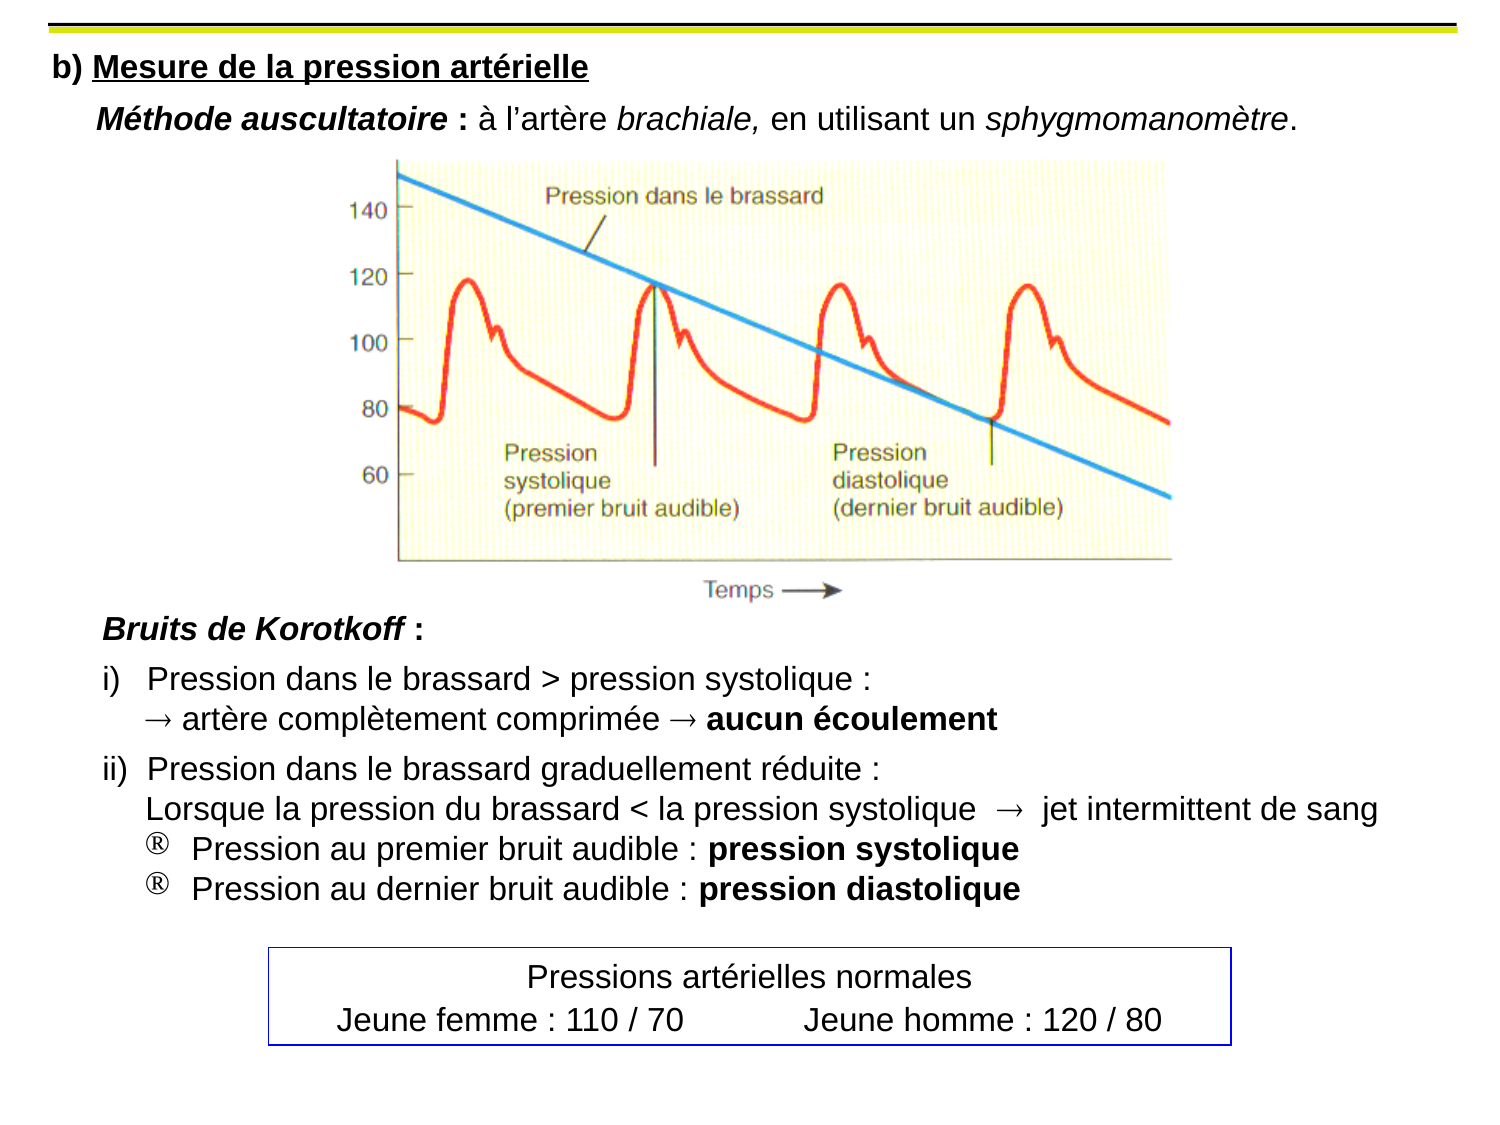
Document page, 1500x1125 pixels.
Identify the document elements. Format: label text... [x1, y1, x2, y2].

text_box b) Mesure de la pression artérielle Méthode auscultatoire : à l’artère brachiale, en utilisant un sphygmomanomètre. [36, 37, 1437, 145]
picture [349, 149, 1182, 611]
text_box Bruits de Korotkoff : Pression dans le brassard > pression systolique :  artère complètement comprimée  aucun écoulement ii) Pression dans le brassard graduellement réduite : Lorsque la pression du brassard < la pression systolique  jet intermittent de sang Pression au premier bruit audible : pression systolique Pression au dernier bruit audible : pression diastolique [87, 599, 1463, 915]
text_box Pressions artérielles normales Jeune femme : 110 / 70 Jeune homme : 120 / 80 [268, 947, 1232, 1046]
